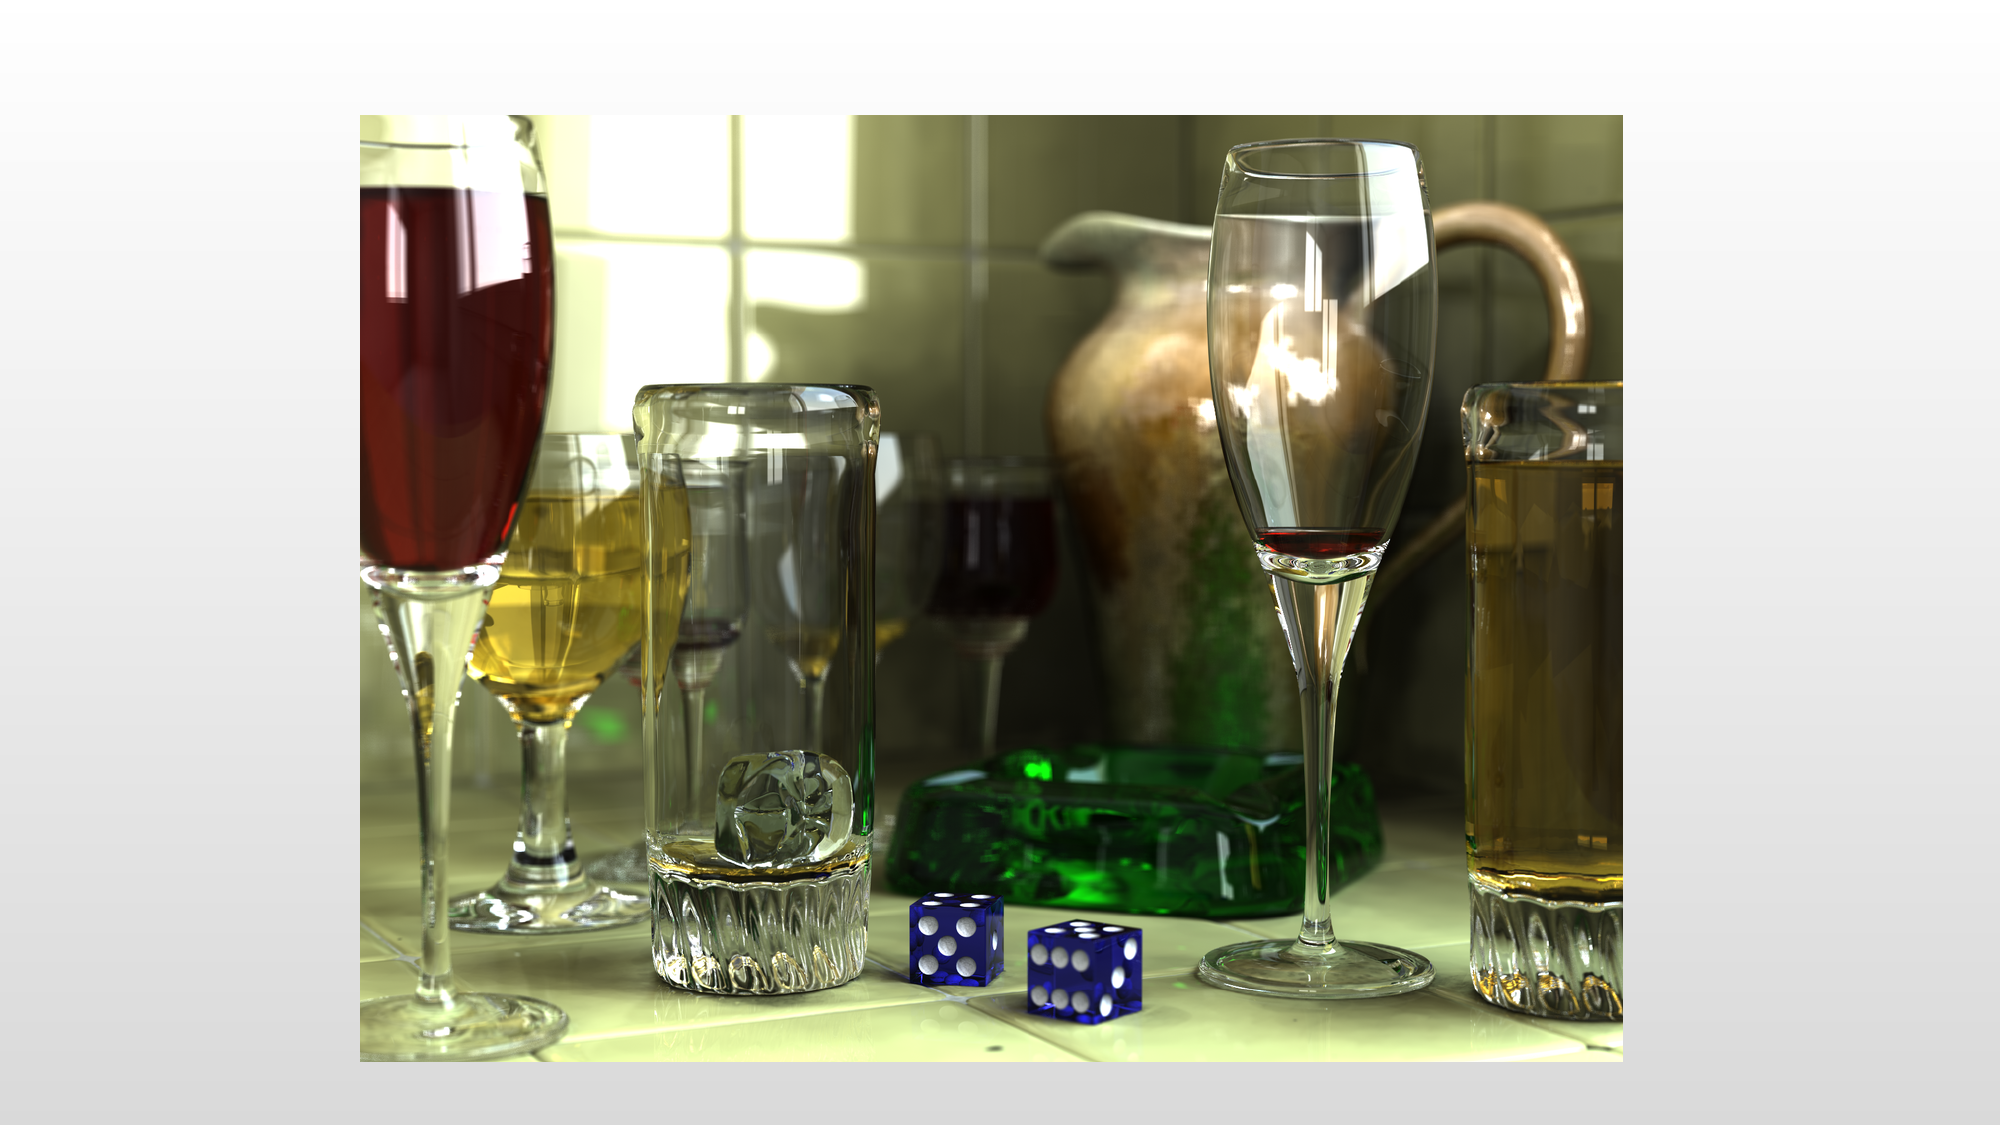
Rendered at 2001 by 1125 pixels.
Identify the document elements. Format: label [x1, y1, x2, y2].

picture [360, 115, 1623, 1062]
